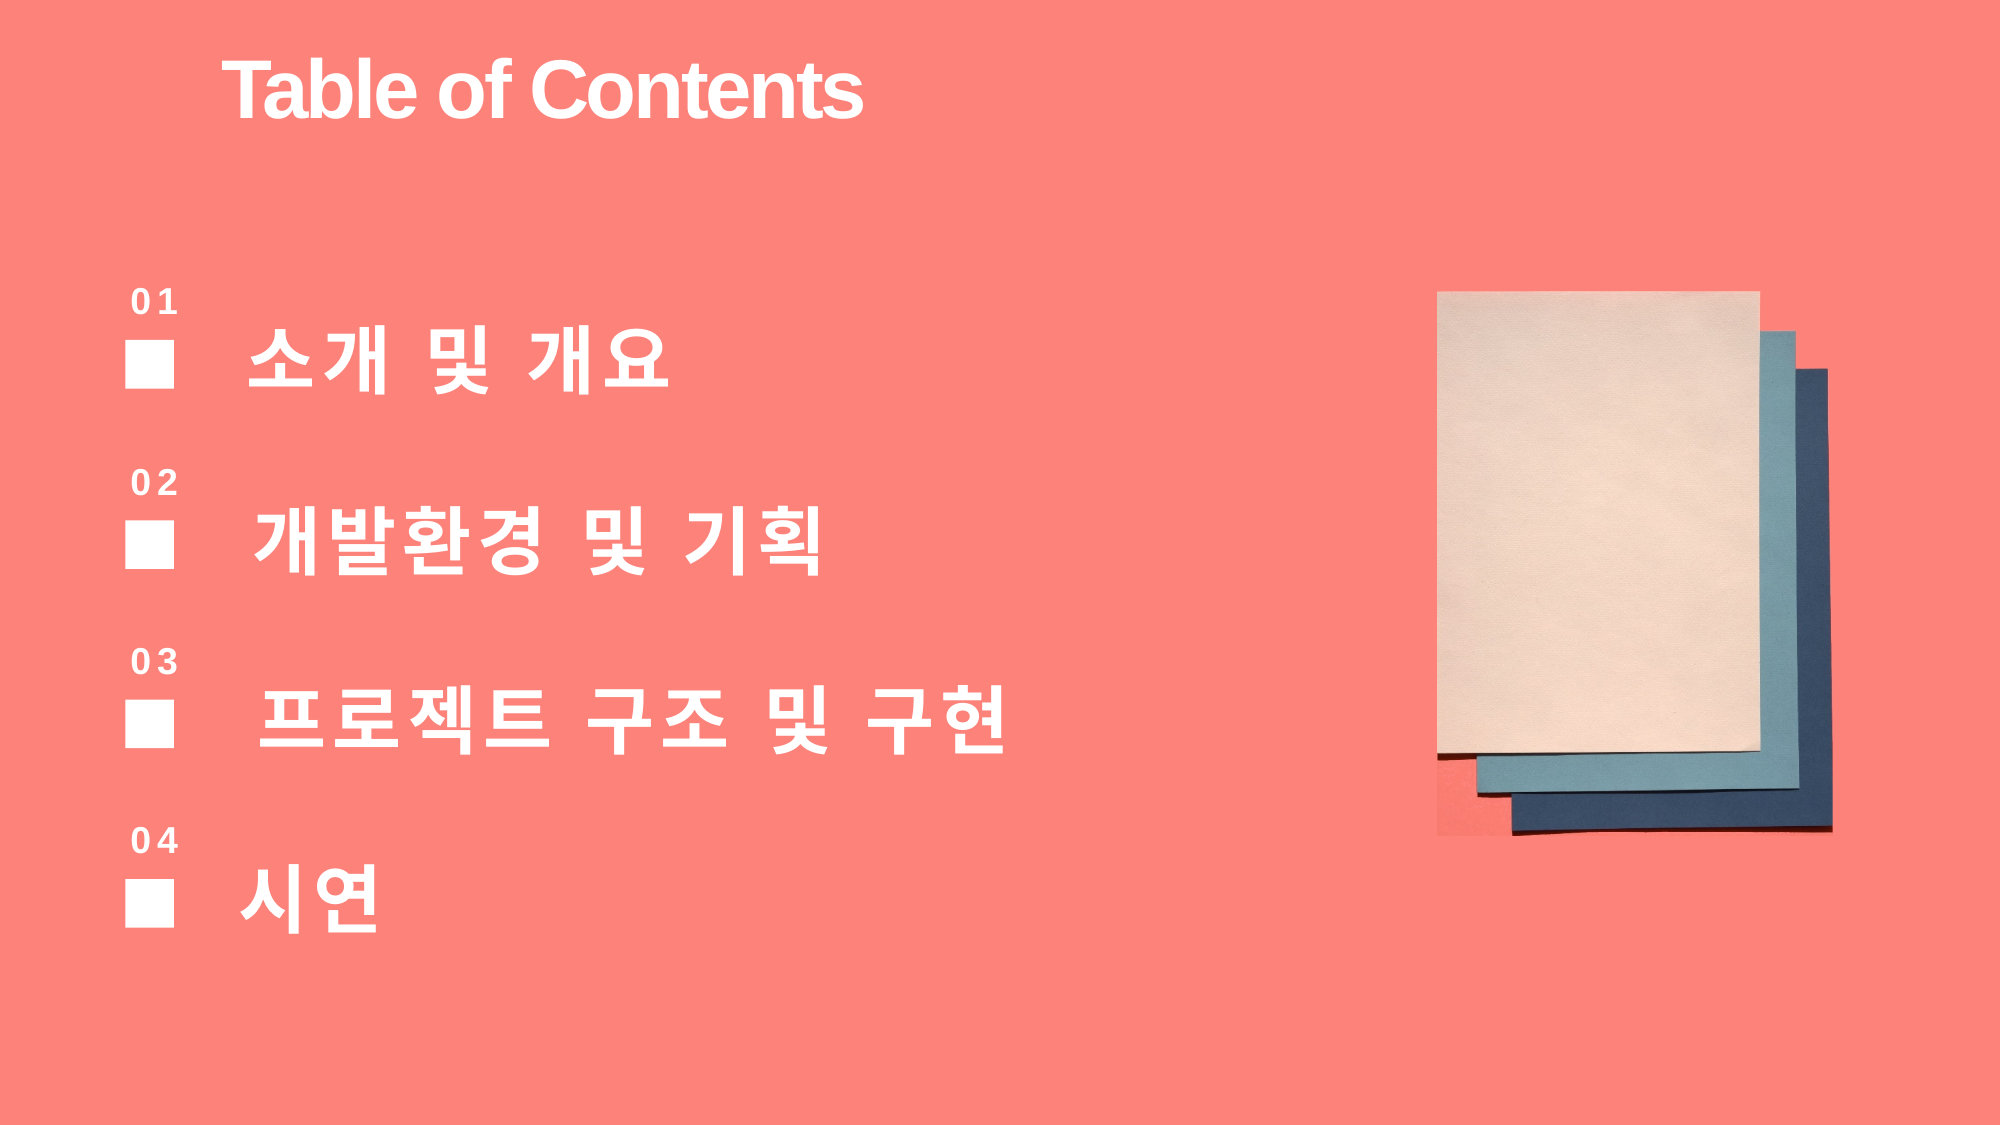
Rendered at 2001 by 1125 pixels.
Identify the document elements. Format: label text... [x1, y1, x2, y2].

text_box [93, 808, 407, 952]
picture [1437, 289, 1833, 836]
text_box Table of Contents [206, 28, 883, 143]
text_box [93, 450, 865, 593]
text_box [93, 269, 704, 413]
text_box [93, 629, 1054, 773]
